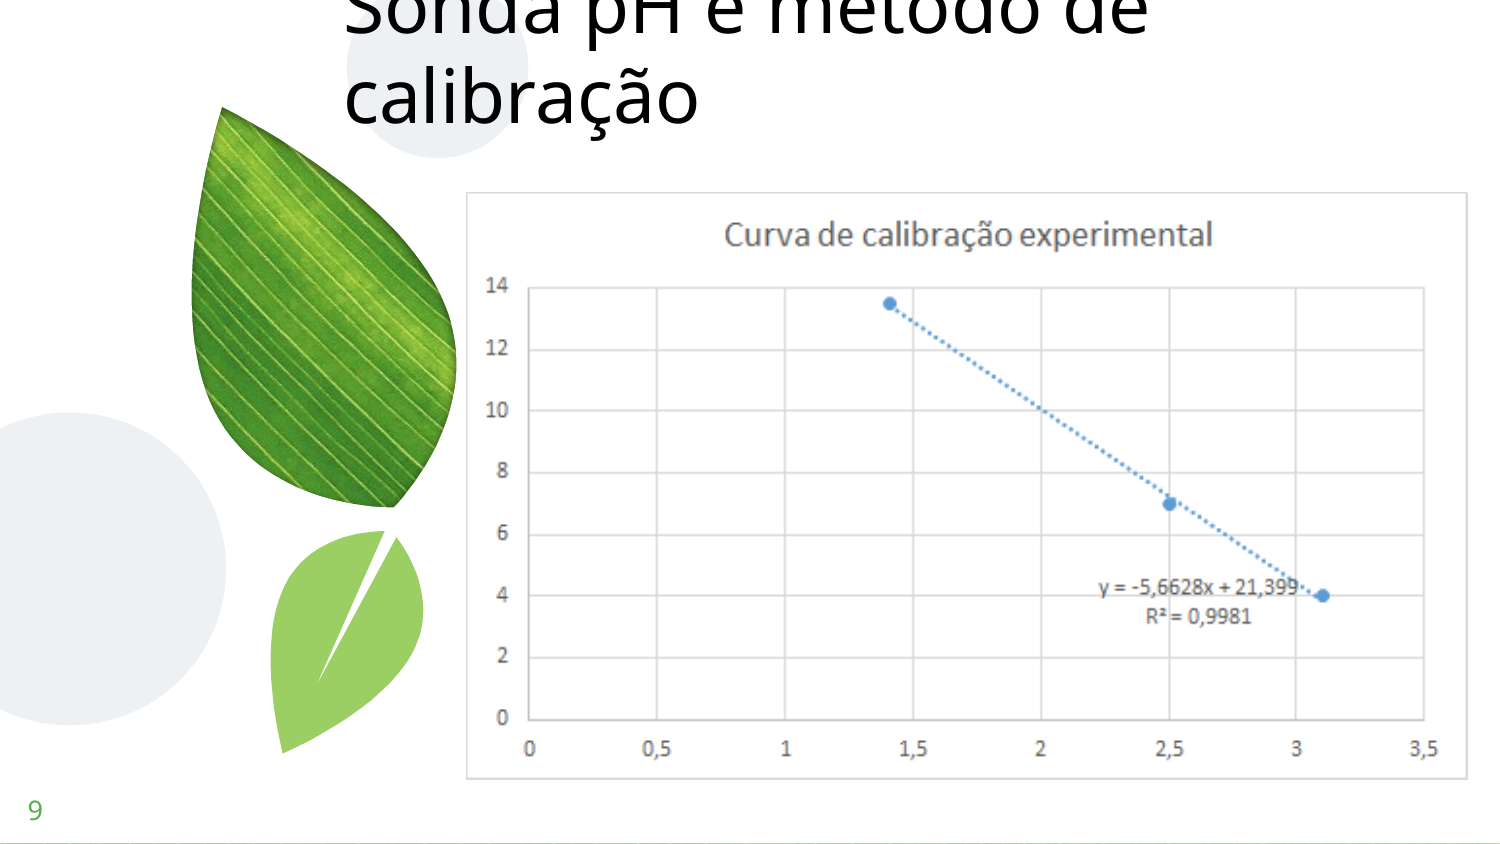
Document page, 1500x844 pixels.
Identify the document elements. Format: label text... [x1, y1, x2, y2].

title Sonda pH e método de calibração [328, 40, 1478, 154]
slide_number ‹#› [12, 779, 103, 844]
picture [192, 108, 456, 507]
picture [465, 192, 1468, 780]
